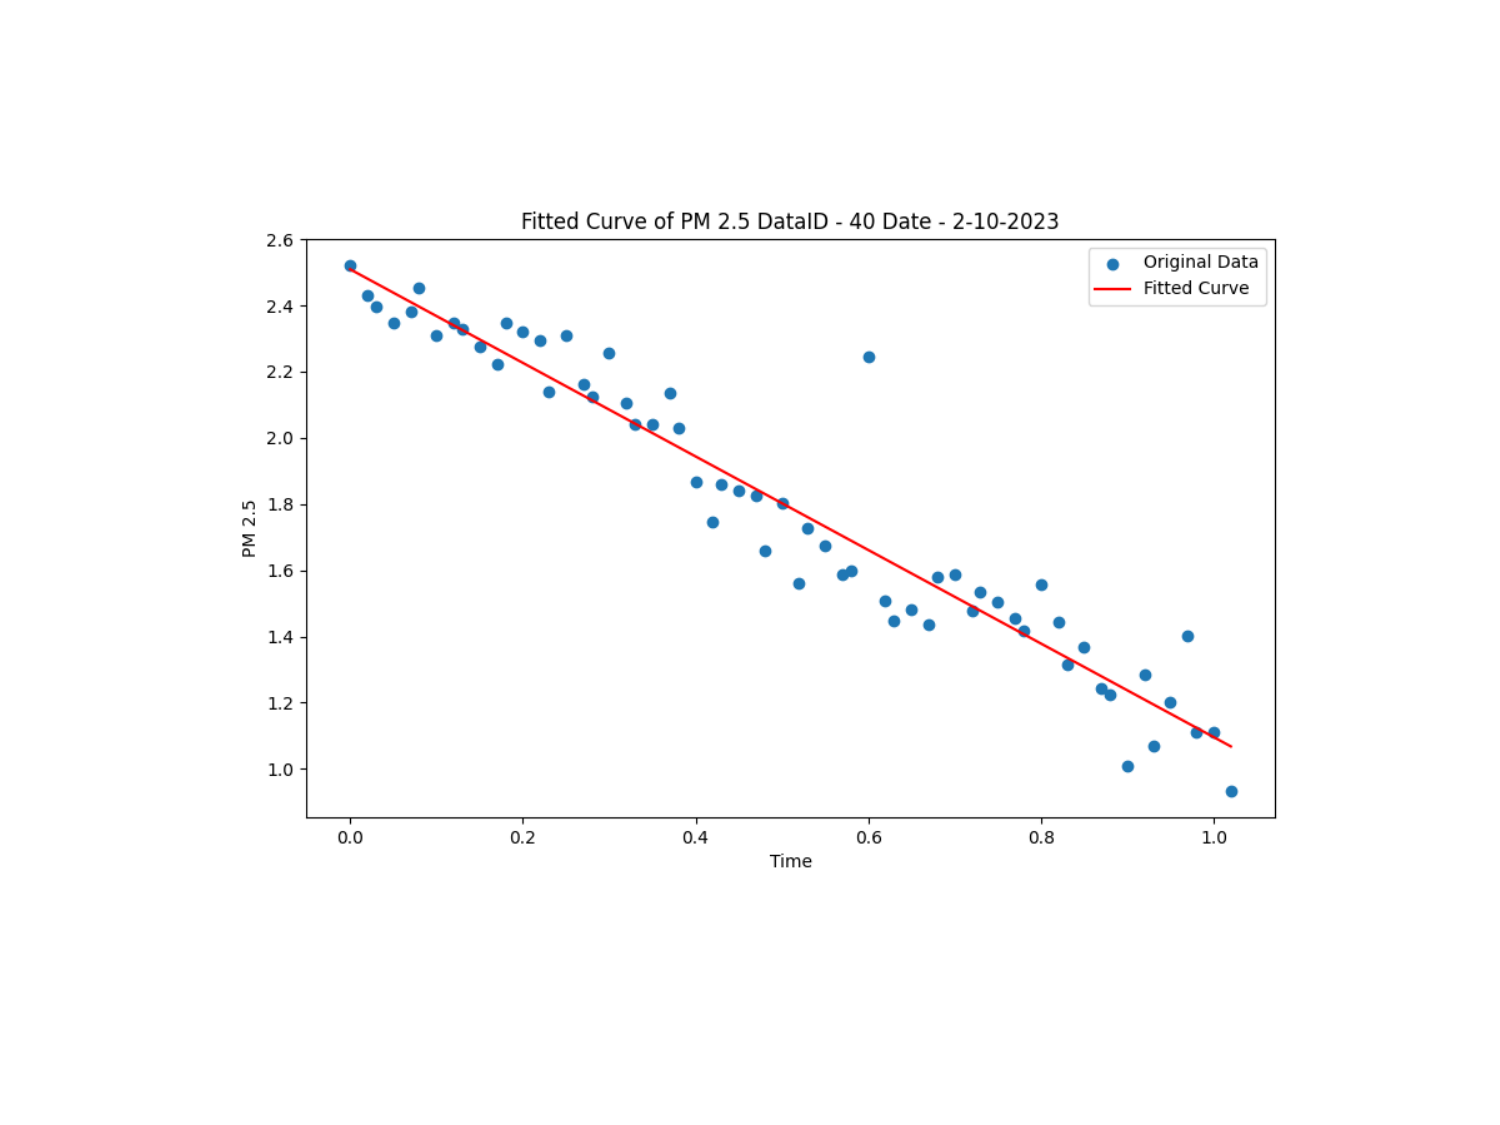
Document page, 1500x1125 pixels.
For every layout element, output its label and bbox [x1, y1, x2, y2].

picture [149, 149, 1401, 901]
